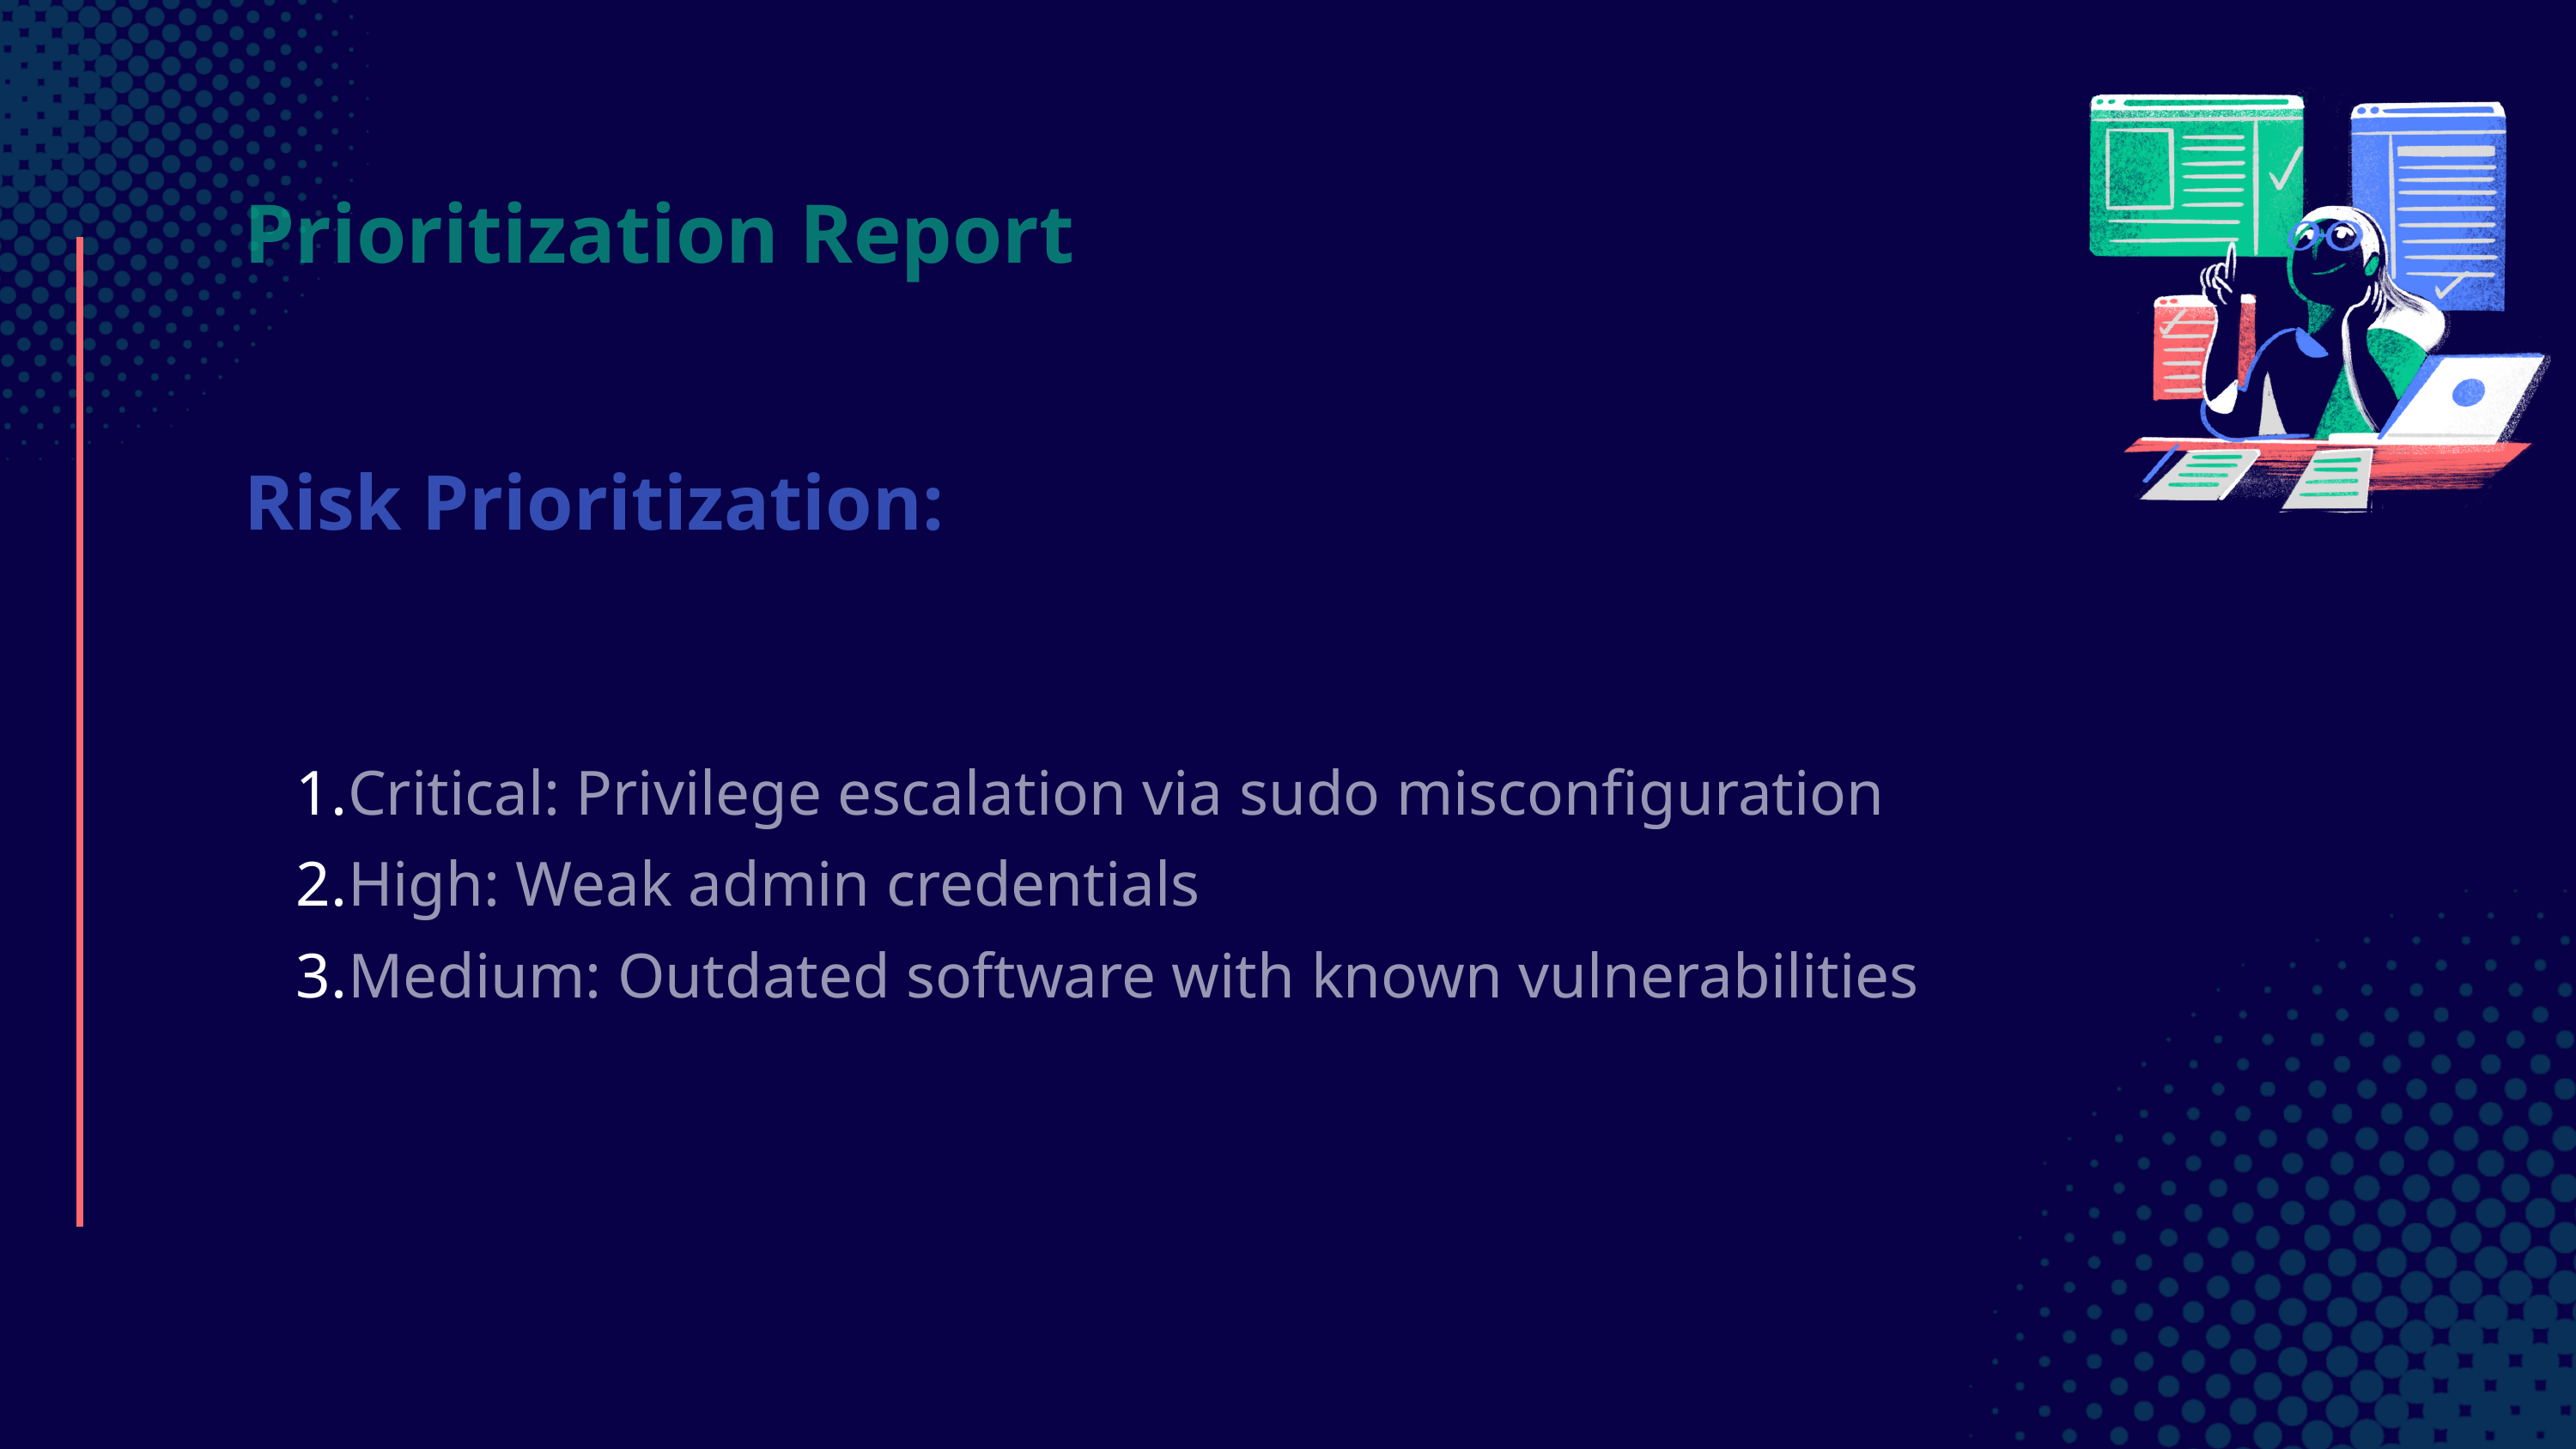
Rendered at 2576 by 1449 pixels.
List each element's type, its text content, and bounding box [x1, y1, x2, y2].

text_box Prioritization Report Risk Prioritization: Critical: Privilege escalation via sudo misconfiguration High: Weak admin credentials Medium: Outdated software with known vulnerabilities [244, 157, 2530, 1102]
text_box [2085, 88, 2551, 524]
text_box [76, 236, 84, 1227]
text_box [0, 0, 370, 460]
text_box [1969, 889, 2576, 1449]
